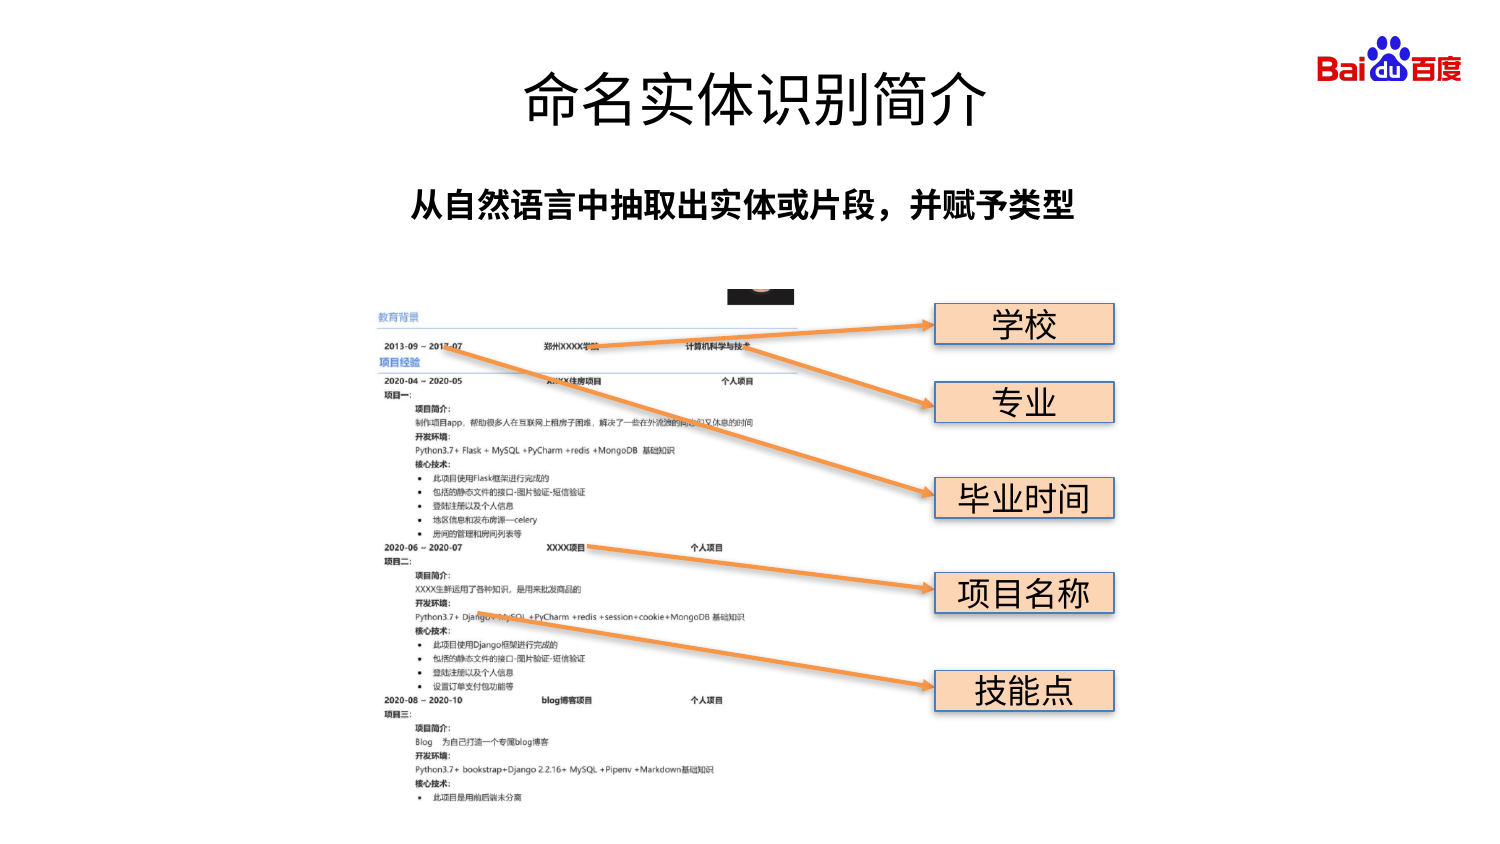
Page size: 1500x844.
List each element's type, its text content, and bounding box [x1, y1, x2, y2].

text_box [586, 324, 936, 345]
text_box 命名实体识别简介 [210, 55, 1300, 141]
text_box 学校 [934, 303, 1115, 345]
text_box 从自然语言中抽取出实体或片段，并赋予类型 [396, 177, 1091, 232]
text_box 技能点 [934, 670, 1115, 712]
picture [355, 289, 819, 803]
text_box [443, 346, 936, 496]
text_box 专业 [940, 381, 1115, 423]
picture [1317, 35, 1461, 81]
text_box 项目名称 [934, 572, 1115, 614]
text_box 毕业时间 [934, 477, 1115, 519]
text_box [586, 545, 936, 590]
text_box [477, 612, 936, 688]
